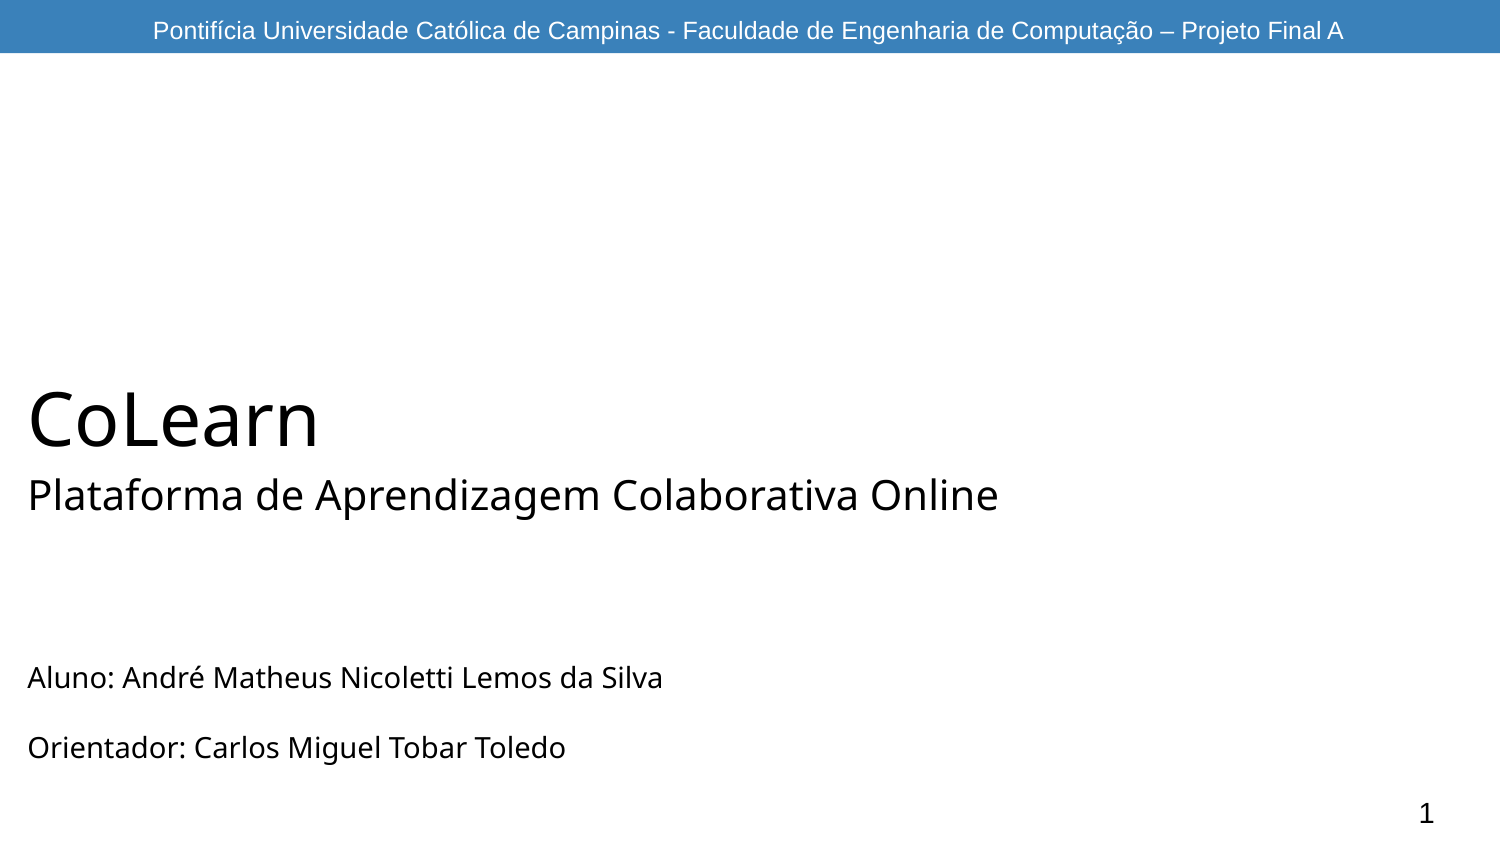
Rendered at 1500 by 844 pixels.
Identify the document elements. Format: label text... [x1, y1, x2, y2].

list CoLearn Plataforma de Aprendizagem Colaborativa Online [12, 278, 1492, 535]
slide_number 1 [1403, 779, 1494, 844]
text_box Pontifícia Universidade Católica de Campinas - Faculdade de Engenharia de Computação – Projeto Final A [0, 0, 1500, 54]
text_box Aluno: André Matheus Nicoletti Lemos da Silva Orientador: Carlos Miguel Tobar Toledo [12, 644, 784, 792]
